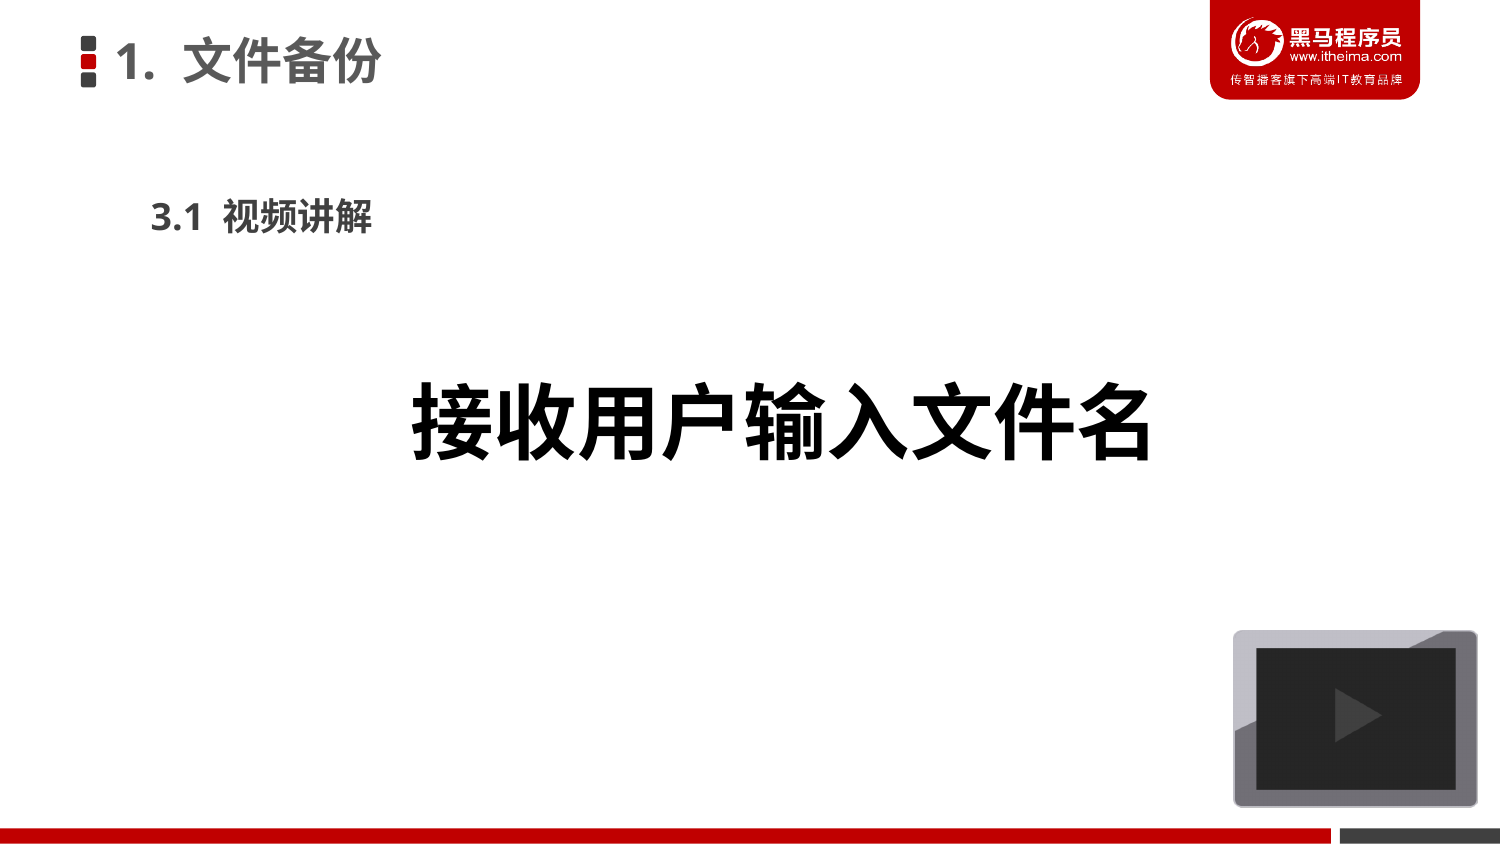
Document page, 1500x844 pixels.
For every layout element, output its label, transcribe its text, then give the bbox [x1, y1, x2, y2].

text_box 3.1 视频讲解 [135, 185, 713, 246]
text_box 接收用户输入文件名 [230, 362, 1341, 478]
picture [1232, 630, 1478, 809]
text_box 1. 文件备份 [103, 0, 987, 130]
picture [1212, 8, 1421, 94]
